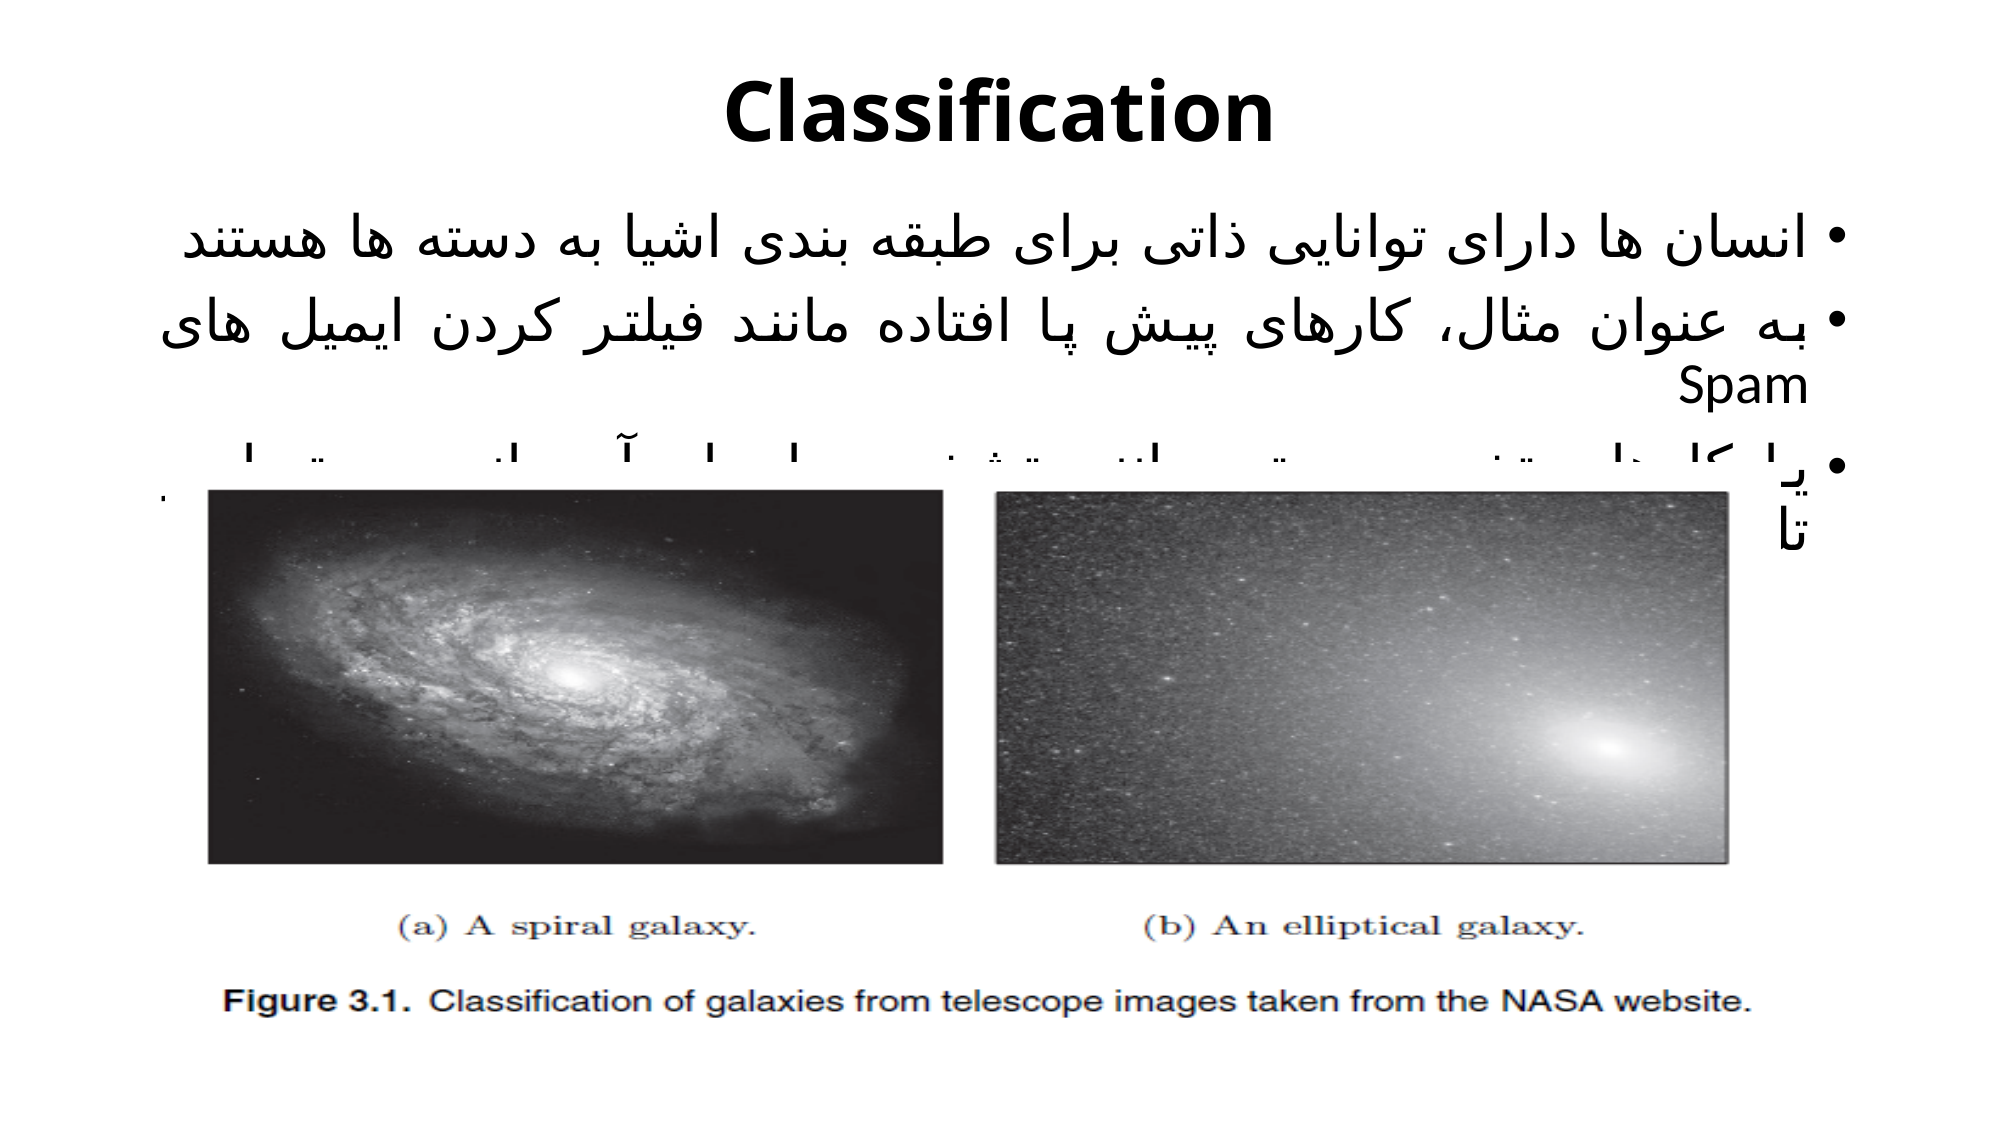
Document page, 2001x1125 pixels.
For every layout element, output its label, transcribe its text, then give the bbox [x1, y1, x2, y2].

picture [165, 462, 1781, 1032]
list انسان ها دارای توانایی ذاتی برای طبقه بندی اشیا به دسته ها هستند به عنوان مثال، کارهای پیش پا افتاده مانند فیلتر کردن ایمیل های Spam یا کارهای تخصصی تر مانند تشخیص اجرام آسمانی در تصاویر تلسکوپ. [137, 199, 1863, 463]
title Classification [137, 59, 1863, 170]
